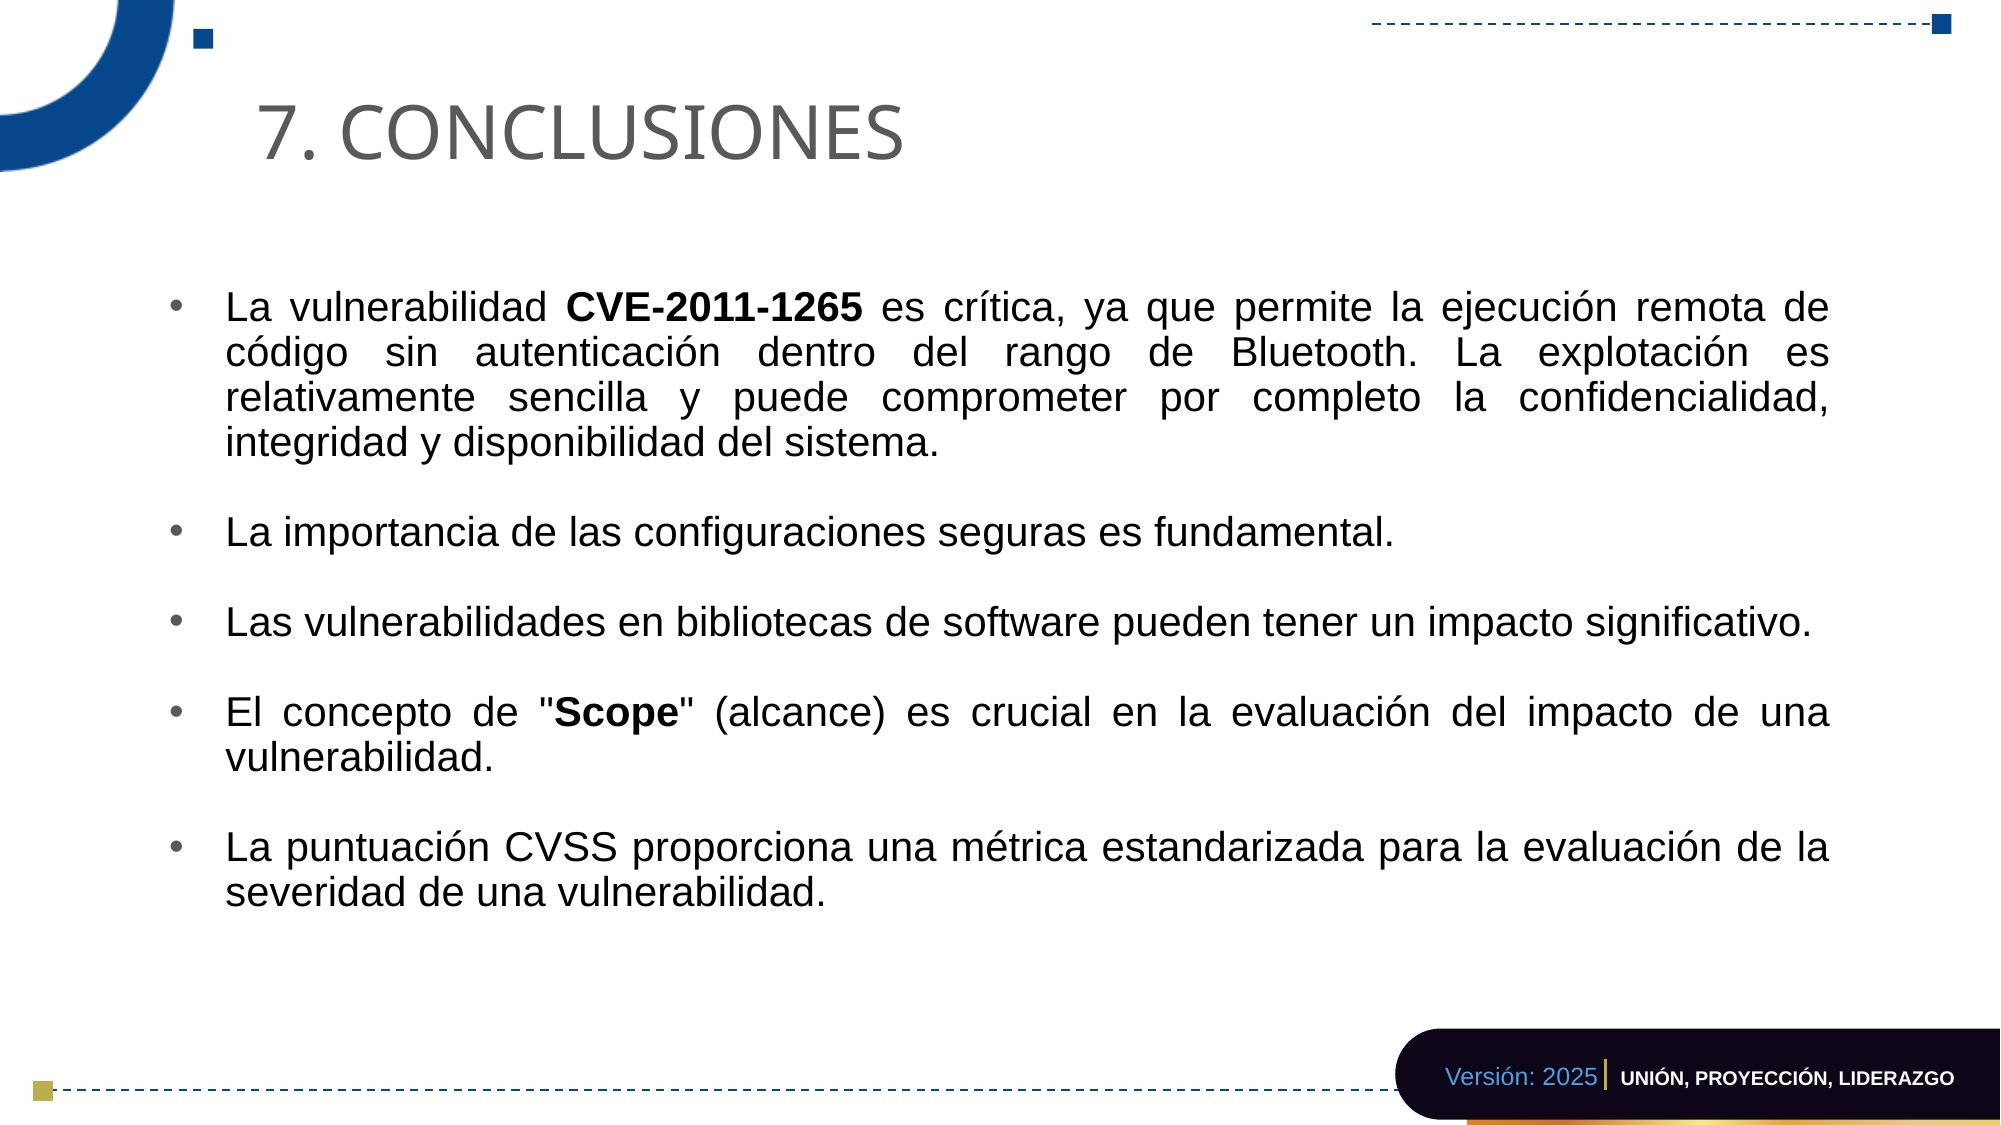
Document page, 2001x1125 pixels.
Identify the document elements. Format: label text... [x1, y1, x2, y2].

text_box La vulnerabilidad CVE-2011-1265 es crítica, ya que permite la ejecución remota de código sin autenticación dentro del rango de Bluetooth. La explotación es relativamente sencilla y puede comprometer por completo la confidencialidad, integridad y disponibilidad del sistema. La importancia de las configuraciones seguras es fundamental. Las vulnerabilidades en bibliotecas de software pueden tener un impacto significativo. El concepto de "Scope" (alcance) es crucial en la evaluación del impacto de una vulnerabilidad. La puntuación CVSS proporciona una métrica estandarizada para la evaluación de la severidad de una vulnerabilidad. [154, 277, 1846, 1123]
text_box 7. CONCLUSIONES [241, 87, 1297, 277]
picture [1467, 1120, 2000, 1125]
picture [0, 0, 175, 172]
